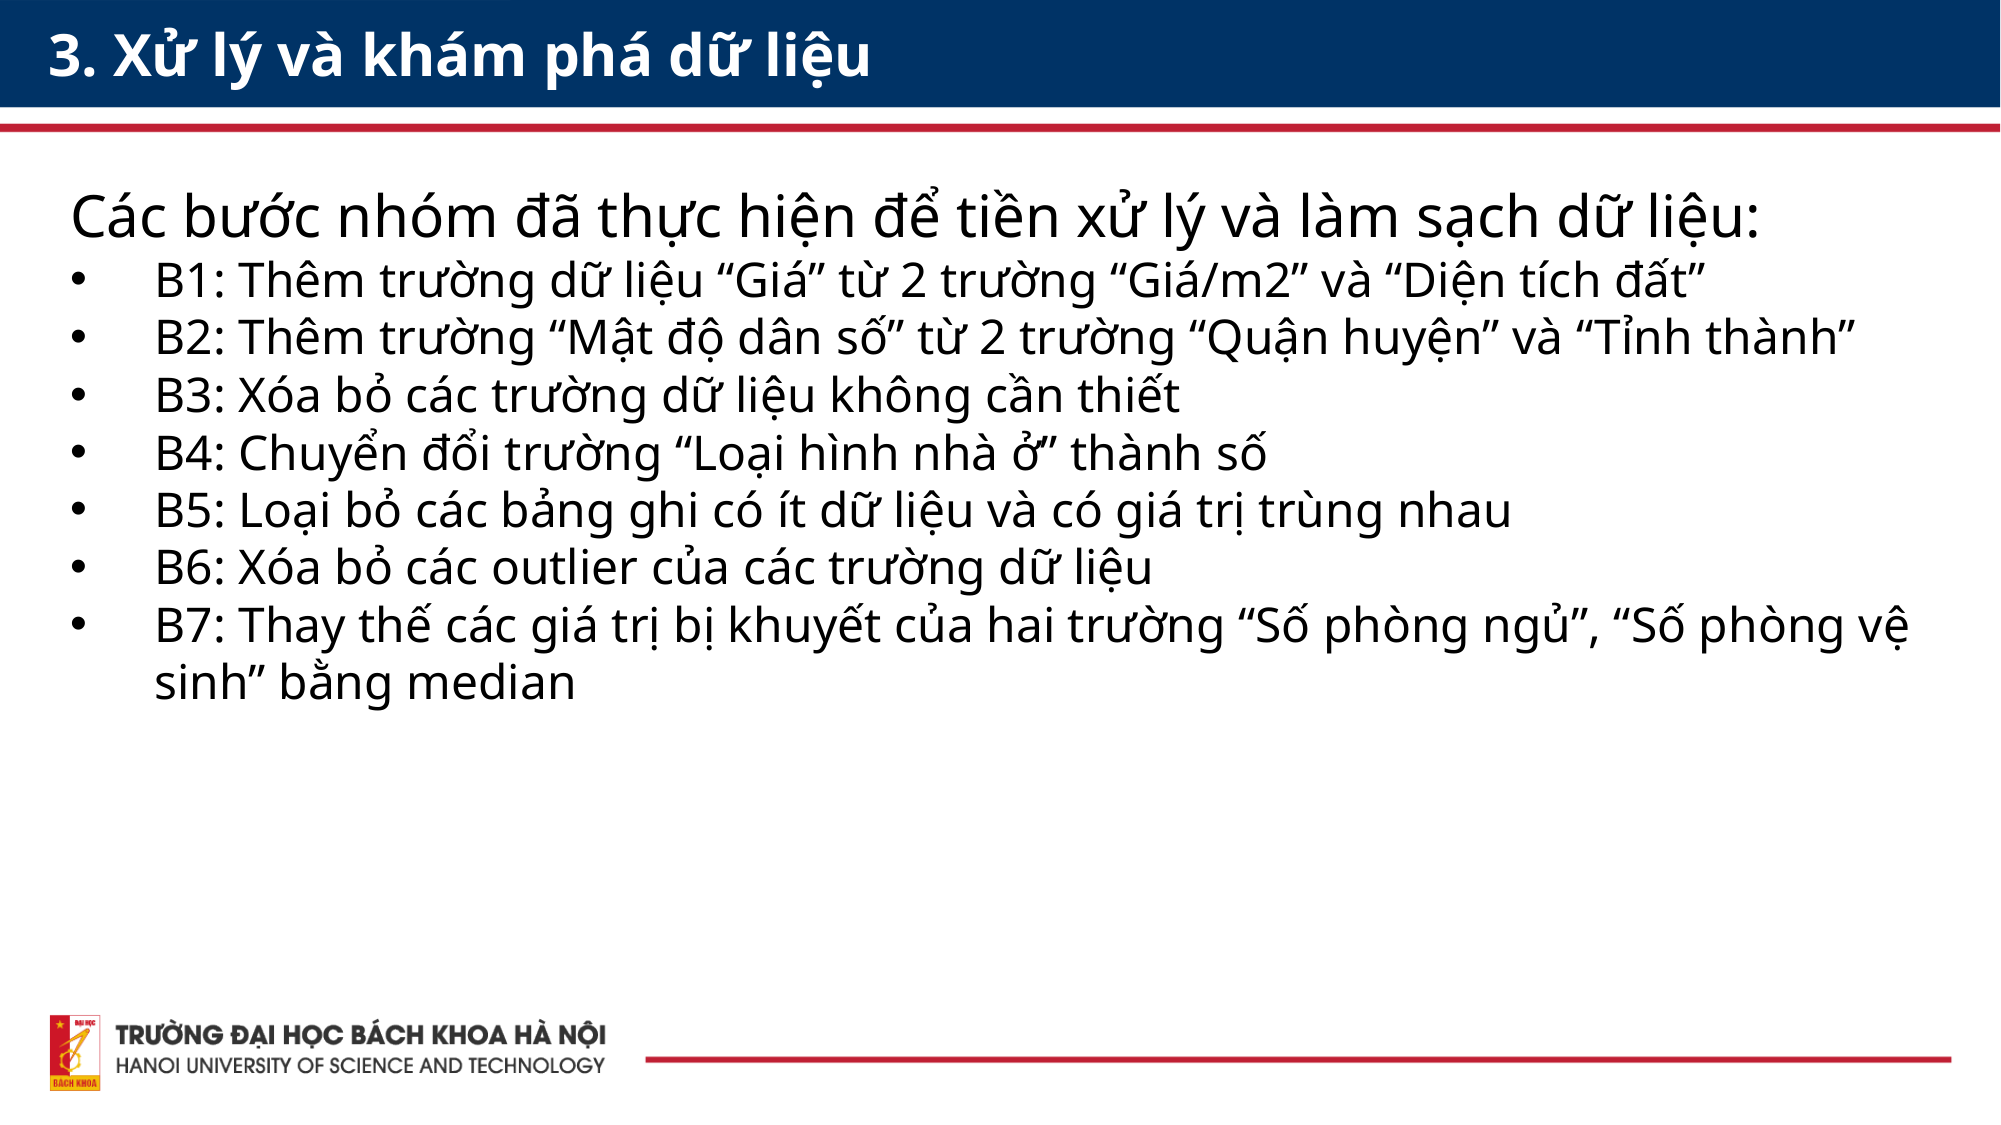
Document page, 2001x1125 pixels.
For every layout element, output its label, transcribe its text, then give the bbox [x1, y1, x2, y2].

text_box 3. Xử lý và khám phá dữ liệu [33, 11, 1477, 96]
picture [0, 0, 2001, 1125]
text_box Các bước nhóm đã thực hiện để tiền xử lý và làm sạch dữ liệu: B1: Thêm trường dữ liệu “Giá” từ 2 trường “Giá/m2” và “Diện tích đất” B2: Thêm trường “Mật độ dân số” từ 2 trường “Quận huyện” và “Tỉnh thành” B3: Xóa bỏ các trường dữ liệu không cần thiết B4: Chuyển đổi trường “Loại hình nhà ở” thành số B5: Loại bỏ các bảng ghi có ít dữ liệu và có giá trị trùng nhau B6: Xóa bỏ các outlier của các trường dữ liệu B7: Thay thế các giá trị bị khuyết của hai trường “Số phòng ngủ”, “Số phòng vệ sinh” bằng median [55, 172, 1945, 991]
